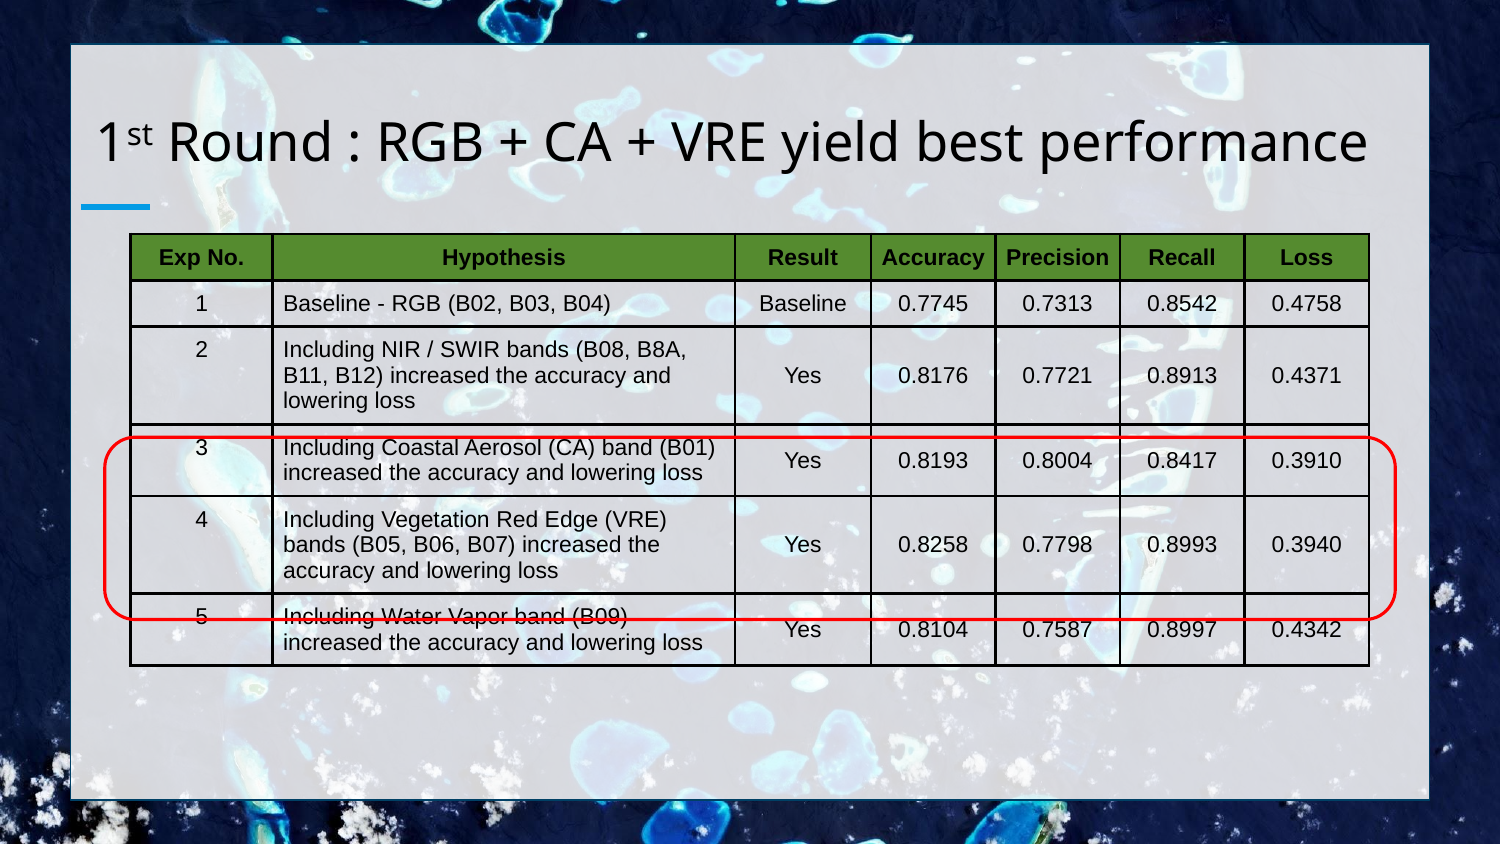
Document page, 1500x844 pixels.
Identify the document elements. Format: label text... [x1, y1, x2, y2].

table_cell 3 [132, 426, 271, 437]
table_cell 1 [132, 282, 271, 325]
table_cell Including Water Vapor band (B09) increased the accuracy and lowering loss [274, 620, 734, 664]
table_cell Yes [736, 620, 870, 664]
table_cell Including NIR / SWIR bands (B08, B8A, B11, B12) increased the accuracy and lowering loss [274, 328, 734, 423]
table_cell 0.8104 [872, 620, 994, 664]
text_box [104, 437, 1396, 620]
table_cell 0.4371 [1246, 328, 1368, 423]
table_cell 0.7313 [997, 282, 1119, 325]
table_cell 0.8913 [1121, 328, 1243, 423]
table_cell 0.8004 [997, 426, 1119, 437]
table_cell 0.4758 [1246, 282, 1368, 325]
table_cell 0.8417 [1121, 426, 1243, 437]
table_cell 0.7745 [872, 282, 994, 325]
table_cell 0.8997 [1121, 620, 1243, 664]
table_cell 0.3910 [1246, 426, 1368, 437]
table_header Hypothesis [274, 235, 734, 279]
table_cell 5 [132, 620, 271, 664]
table_header Recall [1121, 235, 1243, 279]
table_header Loss [1246, 235, 1368, 279]
table_cell 2 [132, 328, 271, 423]
table_header Accuracy [872, 235, 994, 279]
table_cell 0.8542 [1121, 282, 1243, 325]
table_header Exp No. [132, 235, 271, 279]
table_cell 0.4342 [1246, 620, 1368, 664]
table_cell Yes [736, 328, 870, 423]
table_cell Yes [736, 426, 870, 437]
picture [0, 0, 1500, 844]
table_cell 0.7587 [997, 620, 1119, 664]
table_cell 0.7721 [997, 328, 1119, 423]
table_cell 0.8193 [872, 426, 994, 437]
table_header Result [736, 235, 870, 279]
table_cell Including Coastal Aerosol (CA) band (B01) increased the accuracy and lowering loss [274, 426, 734, 437]
table_header Precision [997, 235, 1119, 279]
table_cell Baseline - RGB (B02, B03, B04) [274, 282, 734, 325]
title 1st Round : RGB + CA + VRE yield best performance [80, 75, 1430, 188]
table_cell Baseline [736, 282, 870, 325]
table_cell 0.8176 [872, 328, 994, 423]
